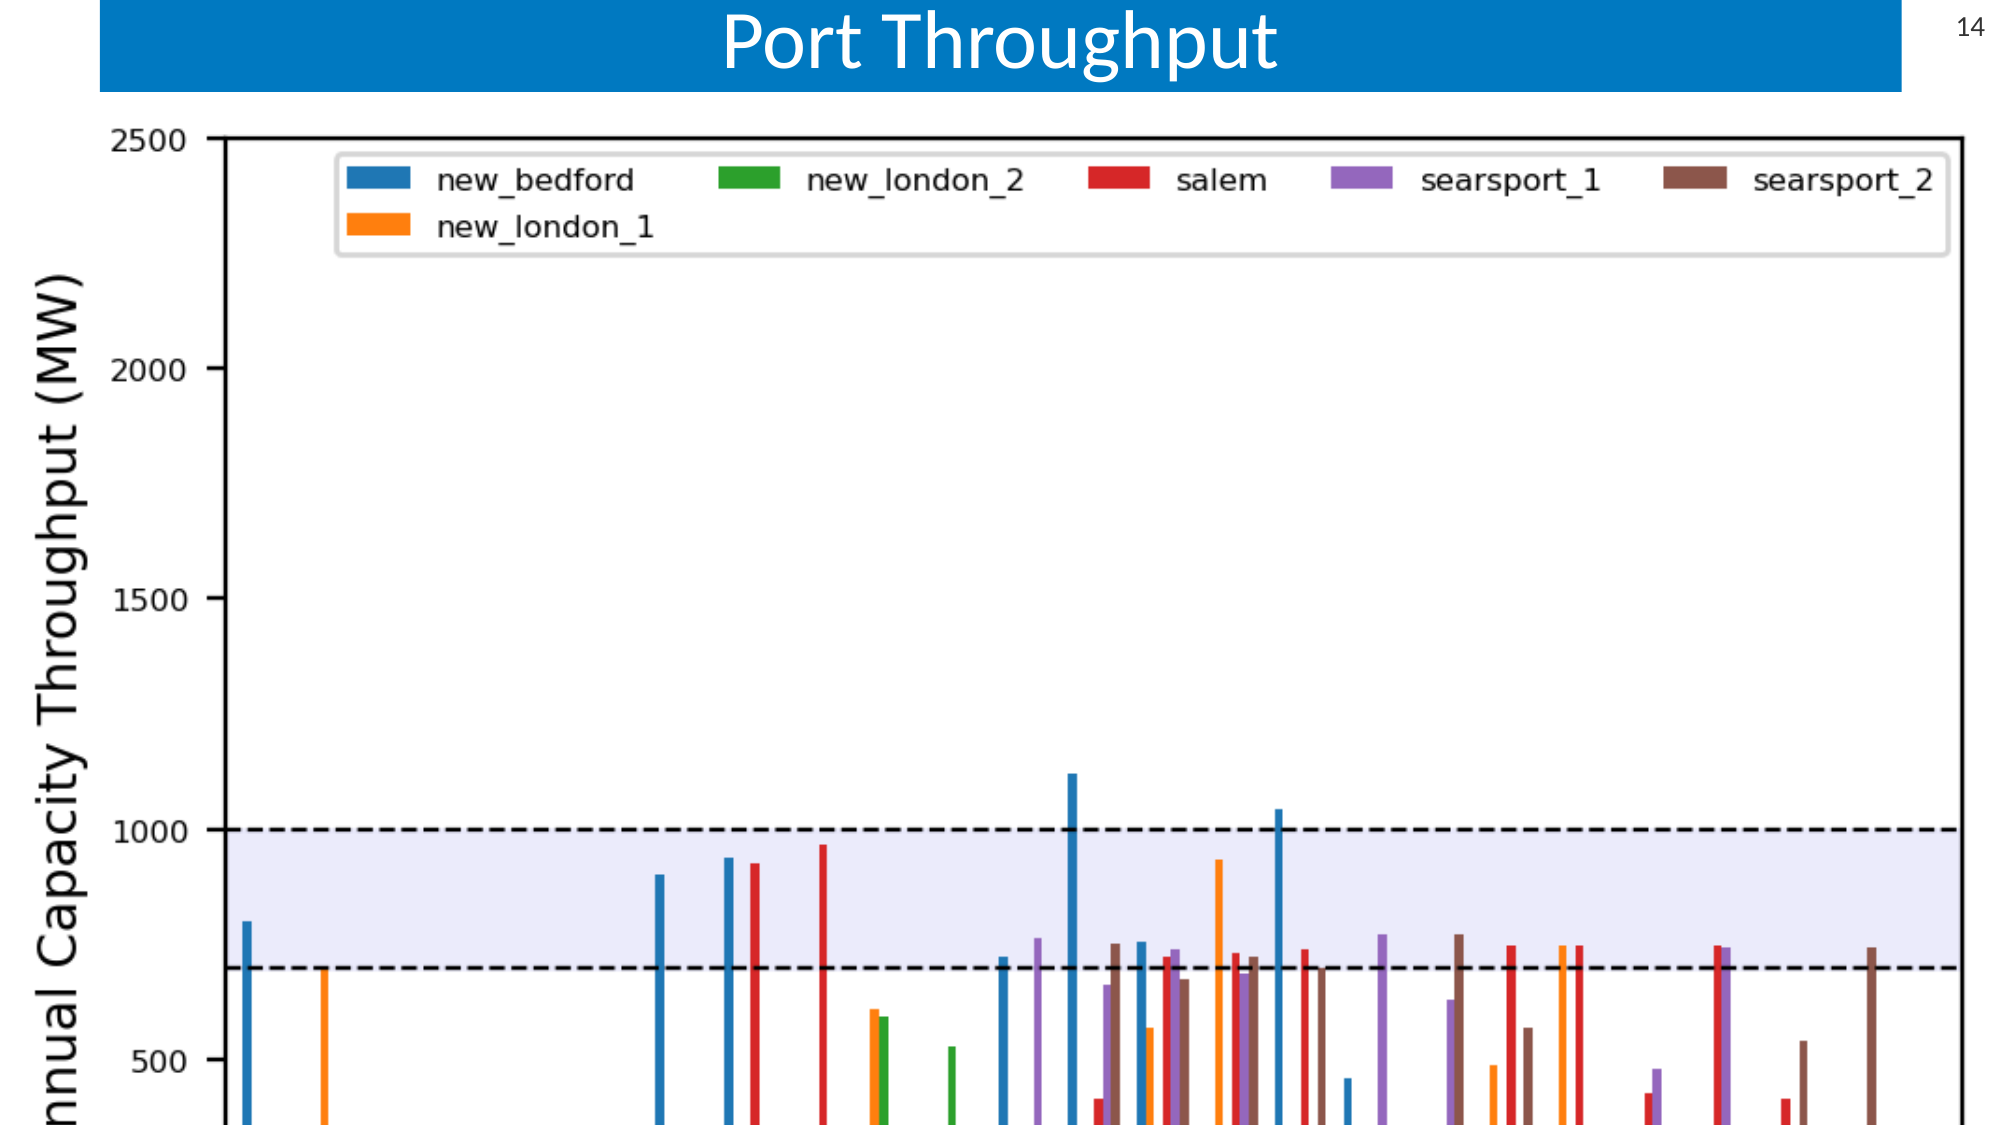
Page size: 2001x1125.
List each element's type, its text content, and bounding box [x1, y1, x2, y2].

title Port Throughput [99, 0, 1902, 91]
picture [0, 92, 2000, 1125]
